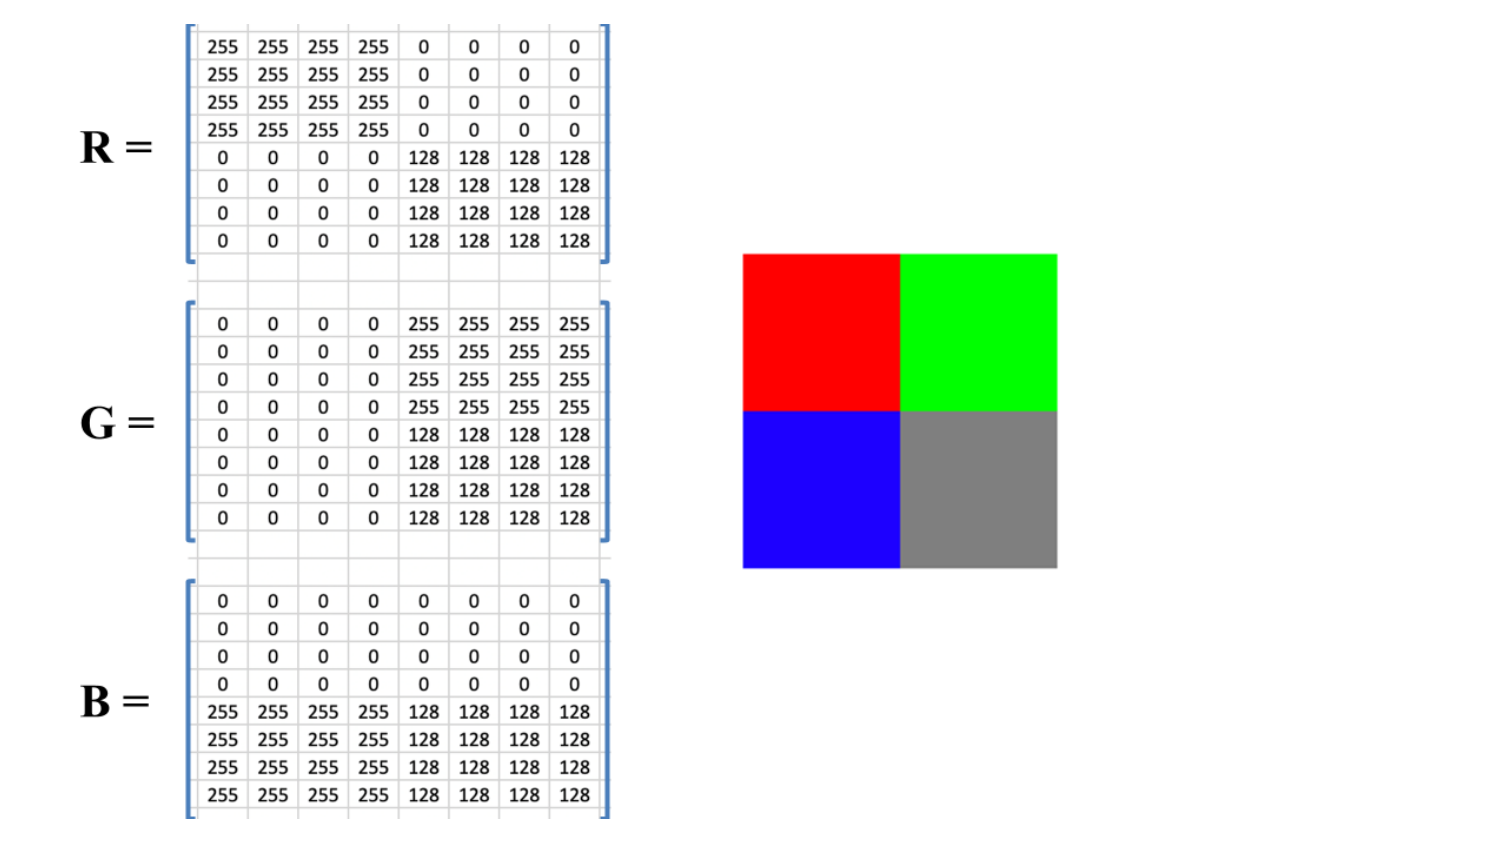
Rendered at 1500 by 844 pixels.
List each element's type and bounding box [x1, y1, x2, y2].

picture [24, 24, 1437, 819]
